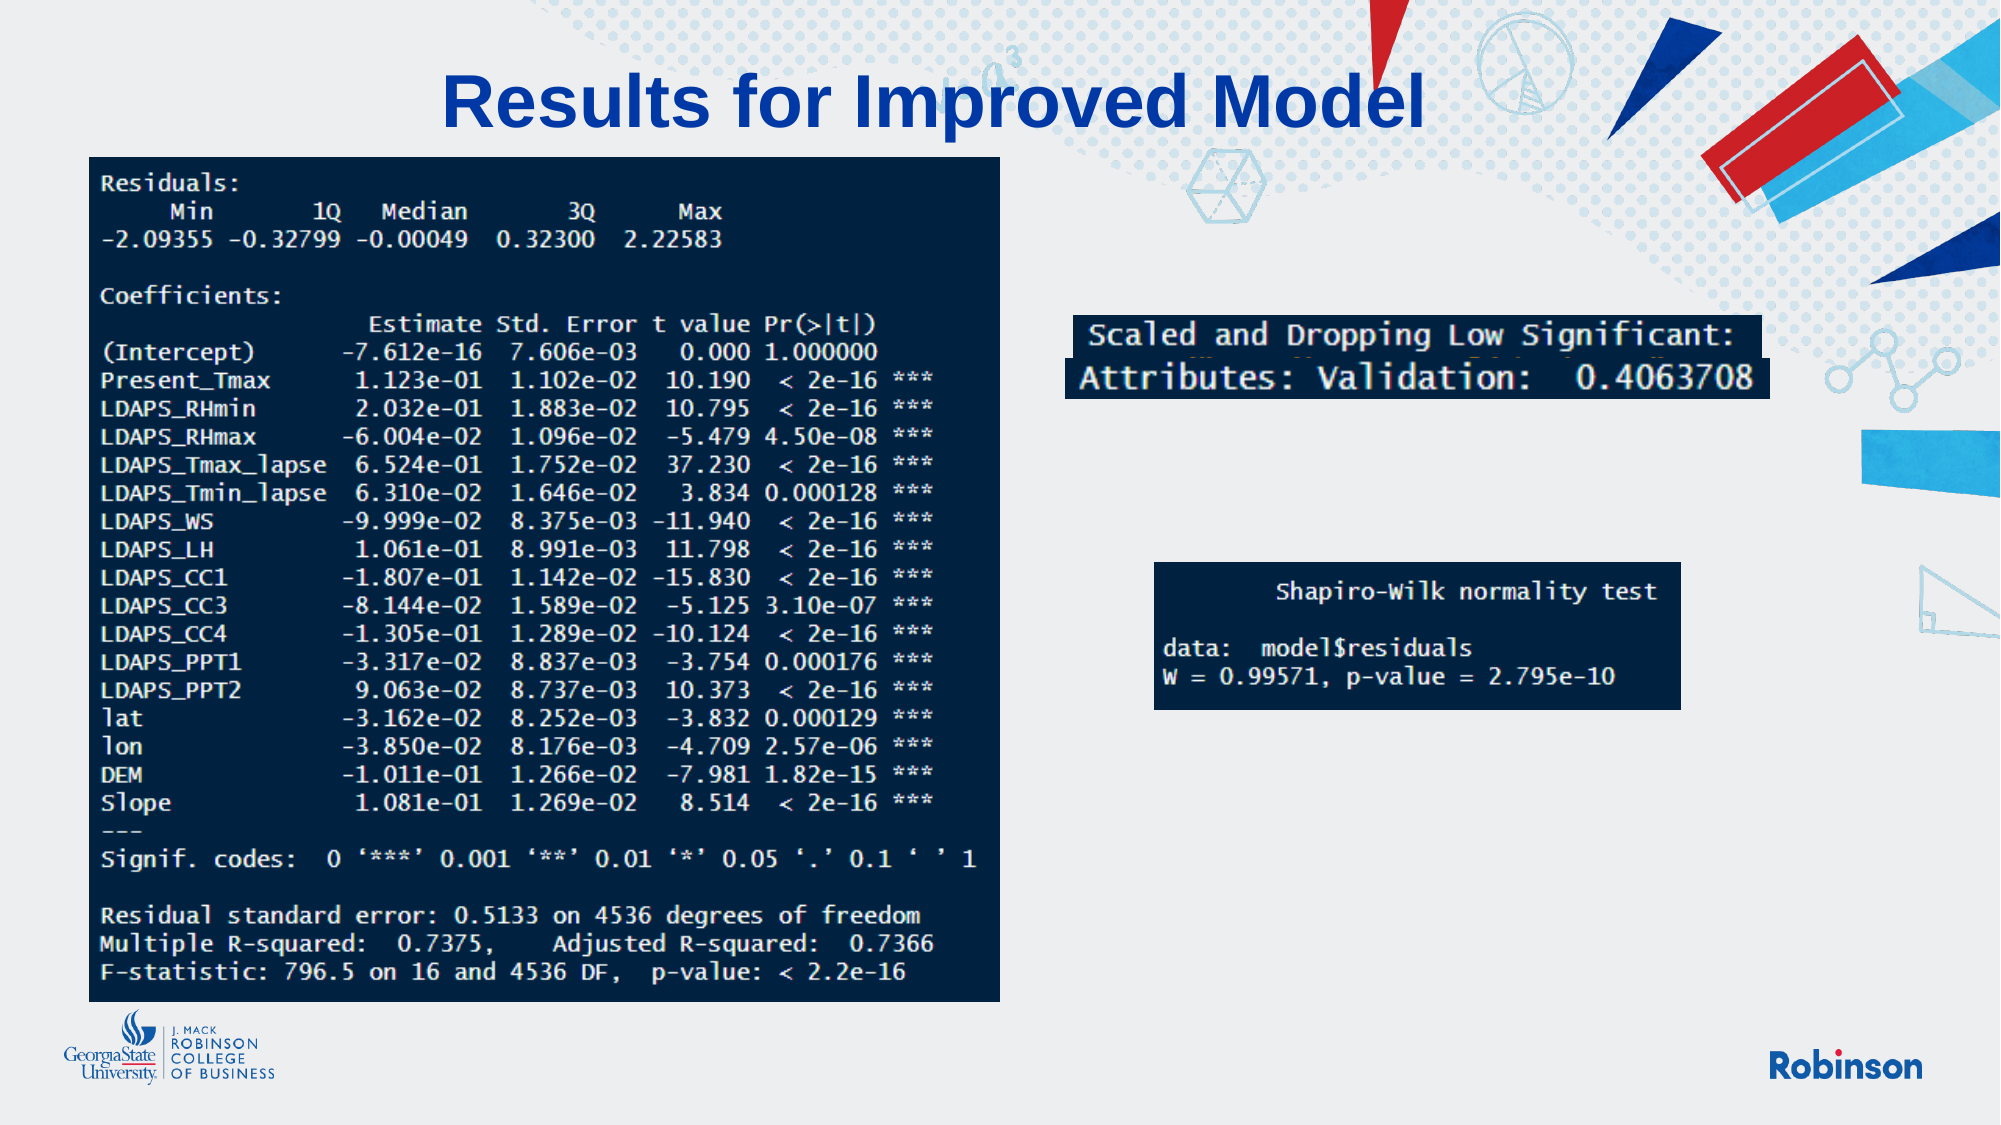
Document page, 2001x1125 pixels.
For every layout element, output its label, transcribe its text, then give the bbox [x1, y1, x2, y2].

picture [0, 0, 2000, 1125]
title Results for Improved Model [441, 61, 1559, 144]
text_box [974, 537, 1540, 1103]
